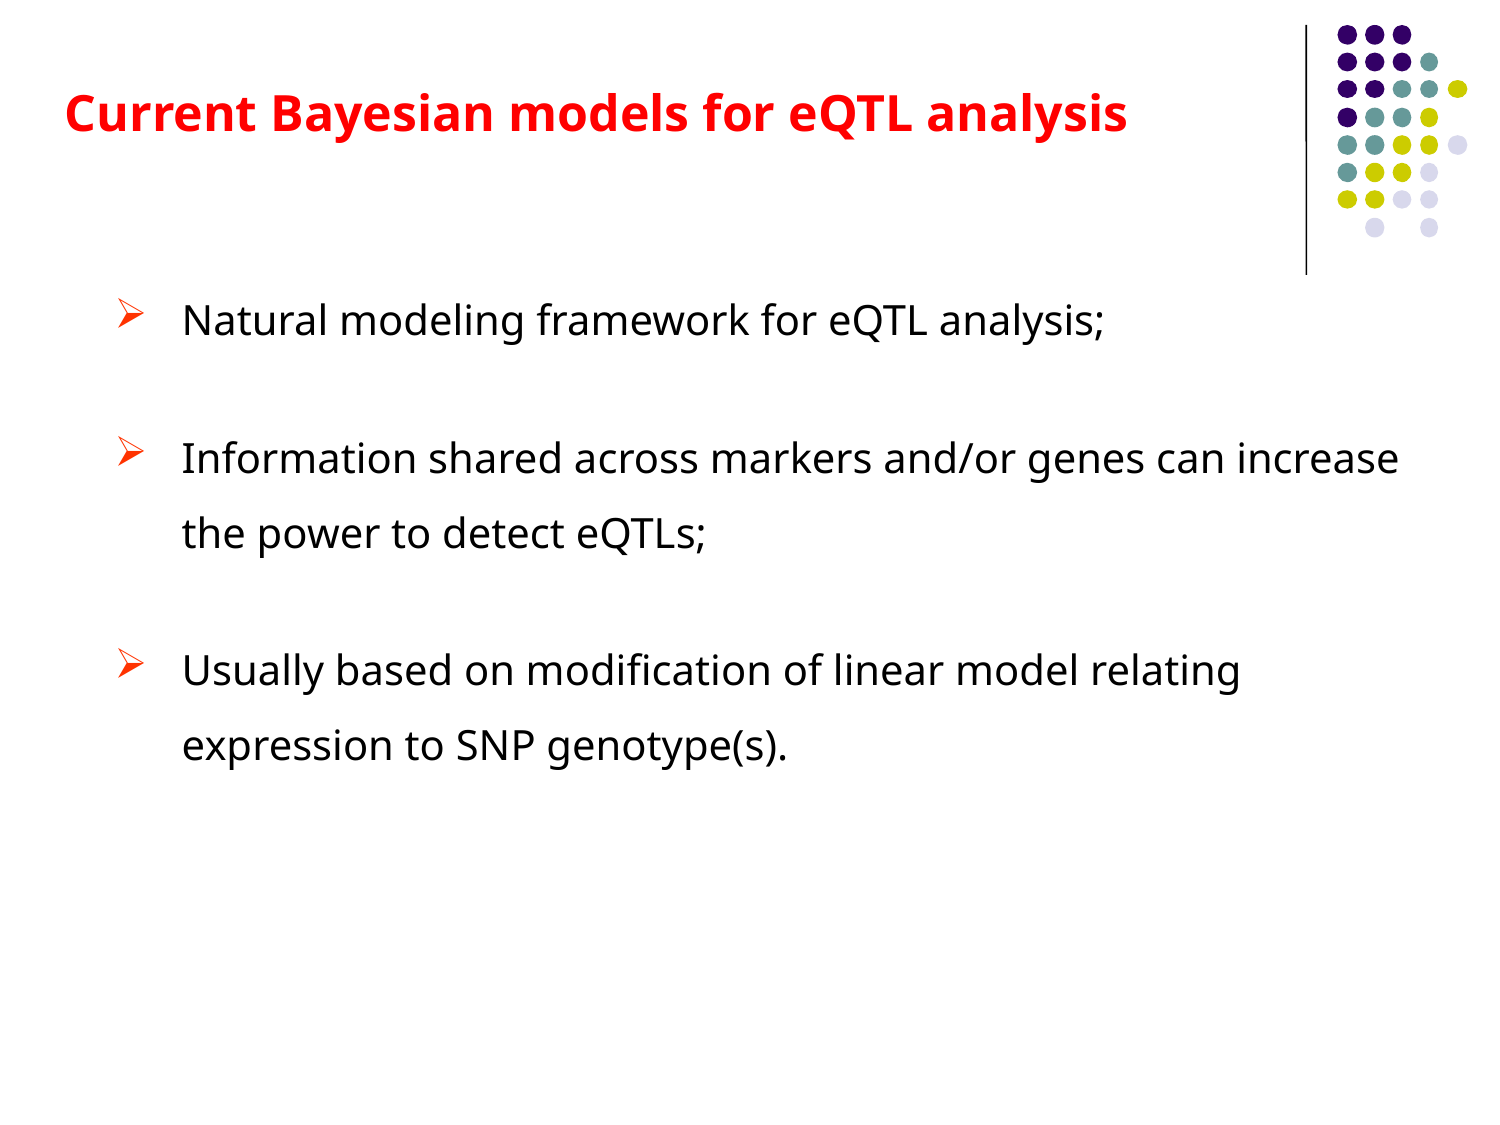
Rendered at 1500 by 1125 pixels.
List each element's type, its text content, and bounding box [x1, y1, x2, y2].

text_box Current Bayesian models for eQTL analysis [49, 74, 1328, 149]
text_box Natural modeling framework for eQTL analysis; Information shared across markers and/or genes can increase the power to detect eQTLs; Usually based on modification of linear model relating expression to SNP genotype(s). [99, 261, 1452, 777]
